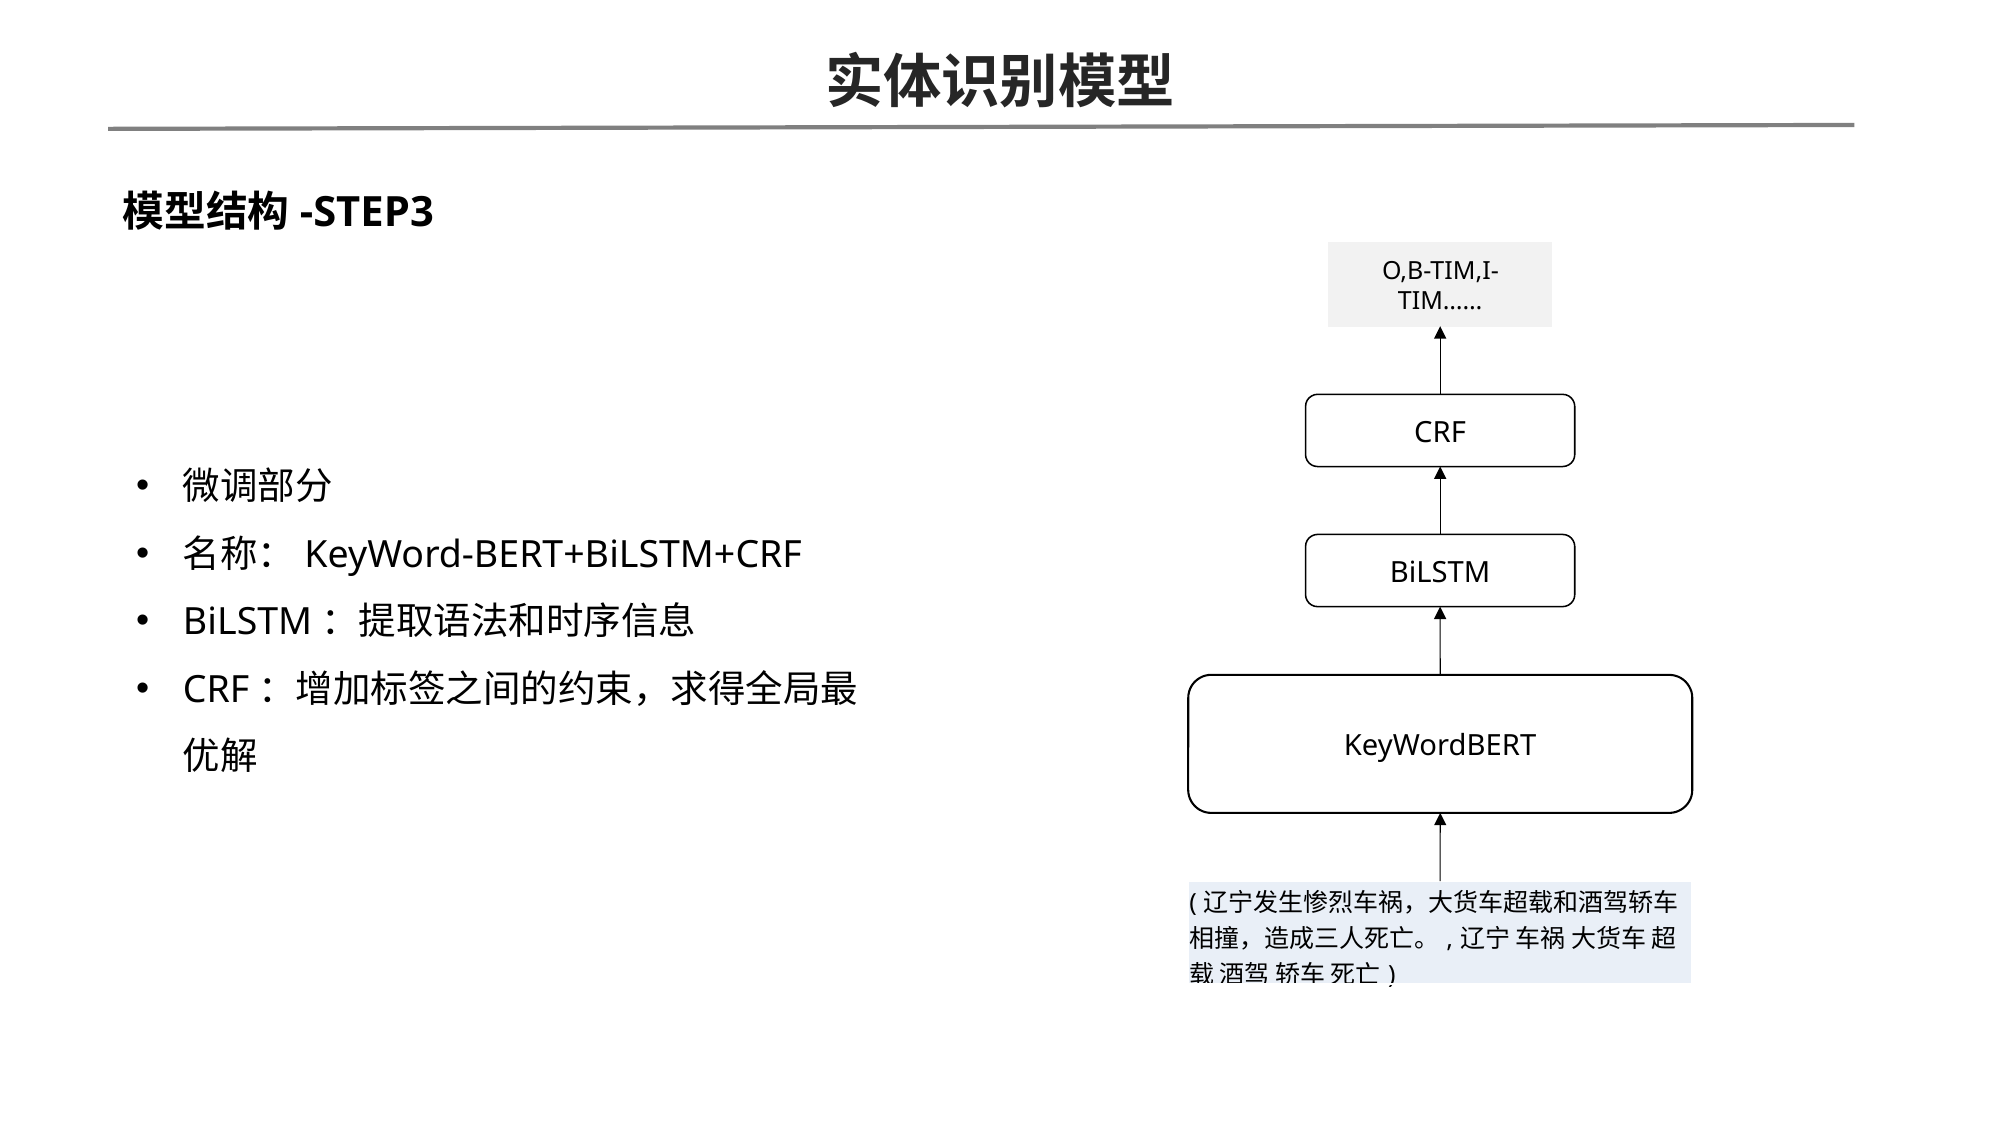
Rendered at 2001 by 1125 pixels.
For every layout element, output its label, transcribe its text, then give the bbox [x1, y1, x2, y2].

text_box CRF [1304, 393, 1576, 468]
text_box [107, 124, 1855, 129]
text_box 微调部分 名称：KeyWord-BERT+BiLSTM+CRF BiLSTM：提取语法和时序信息 CRF：增加标签之间的约束，求得全局最优解 [121, 432, 877, 785]
text_box 实体识别模型 [0, 36, 2000, 122]
text_box O,B-TIM,I-TIM…… [1328, 242, 1552, 327]
text_box BiLSTM [1304, 533, 1576, 608]
text_box KeyWordBERT [1187, 673, 1694, 814]
text_box 模型结构-STEP3 [108, 177, 523, 242]
table_header (辽宁发生惨烈车祸，大货车超载和酒驾轿车相撞，造成三人死亡。,辽宁 车祸 大货车 超载 酒驾 轿车 死亡) [1189, 882, 1691, 983]
